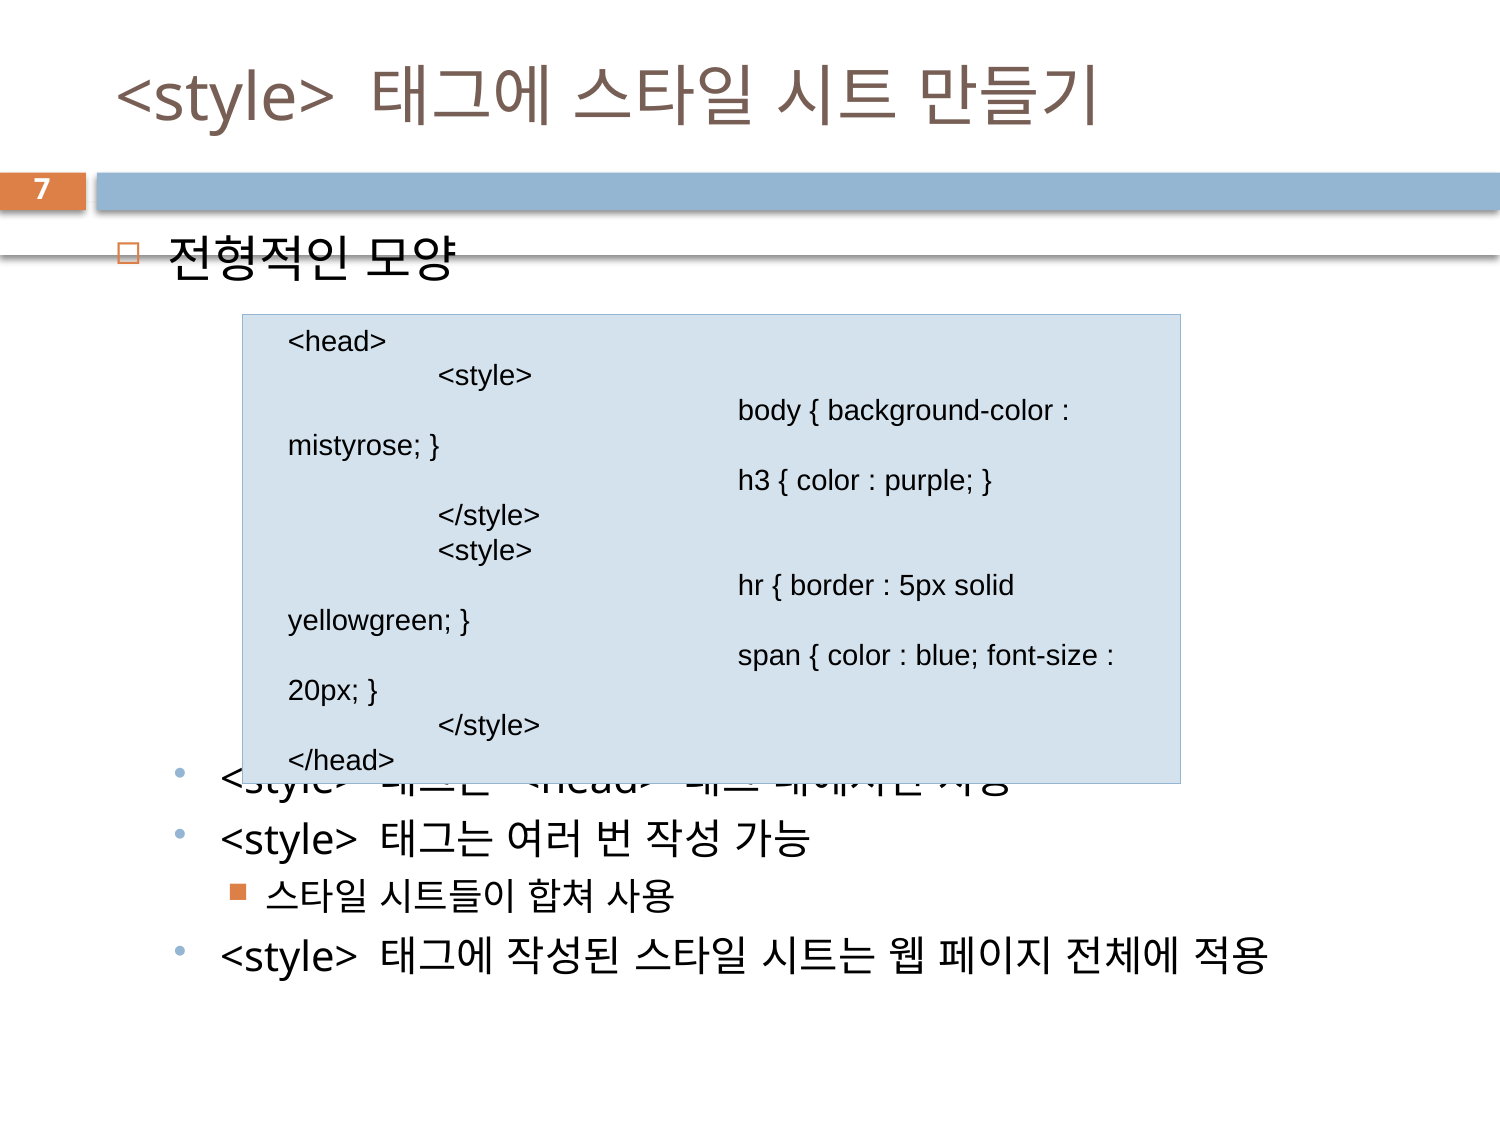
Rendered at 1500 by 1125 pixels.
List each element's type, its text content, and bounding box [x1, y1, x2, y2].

slide_number 7 [0, 170, 87, 211]
title <style> 태그에 스타일 시트 만들기 [100, 37, 1438, 149]
text_box <head> <style> body { background-color : mistyrose; } h3 { color : purple; } </style> <style> hr { border : 5px solid yellowgreen; } span { color : blue; font-size : 20px; } </style> </head> [242, 314, 1181, 784]
list 전형적인 모양 <style> 태그는 <head> 태그 내에서만 사용 <style> 태그는 여러 번 작성 가능 스타일 시트들이 합쳐 사용 <style> 태그에 작성된 스타일 시트는 웹 페이지 전체에 적용 [100, 219, 1438, 1047]
